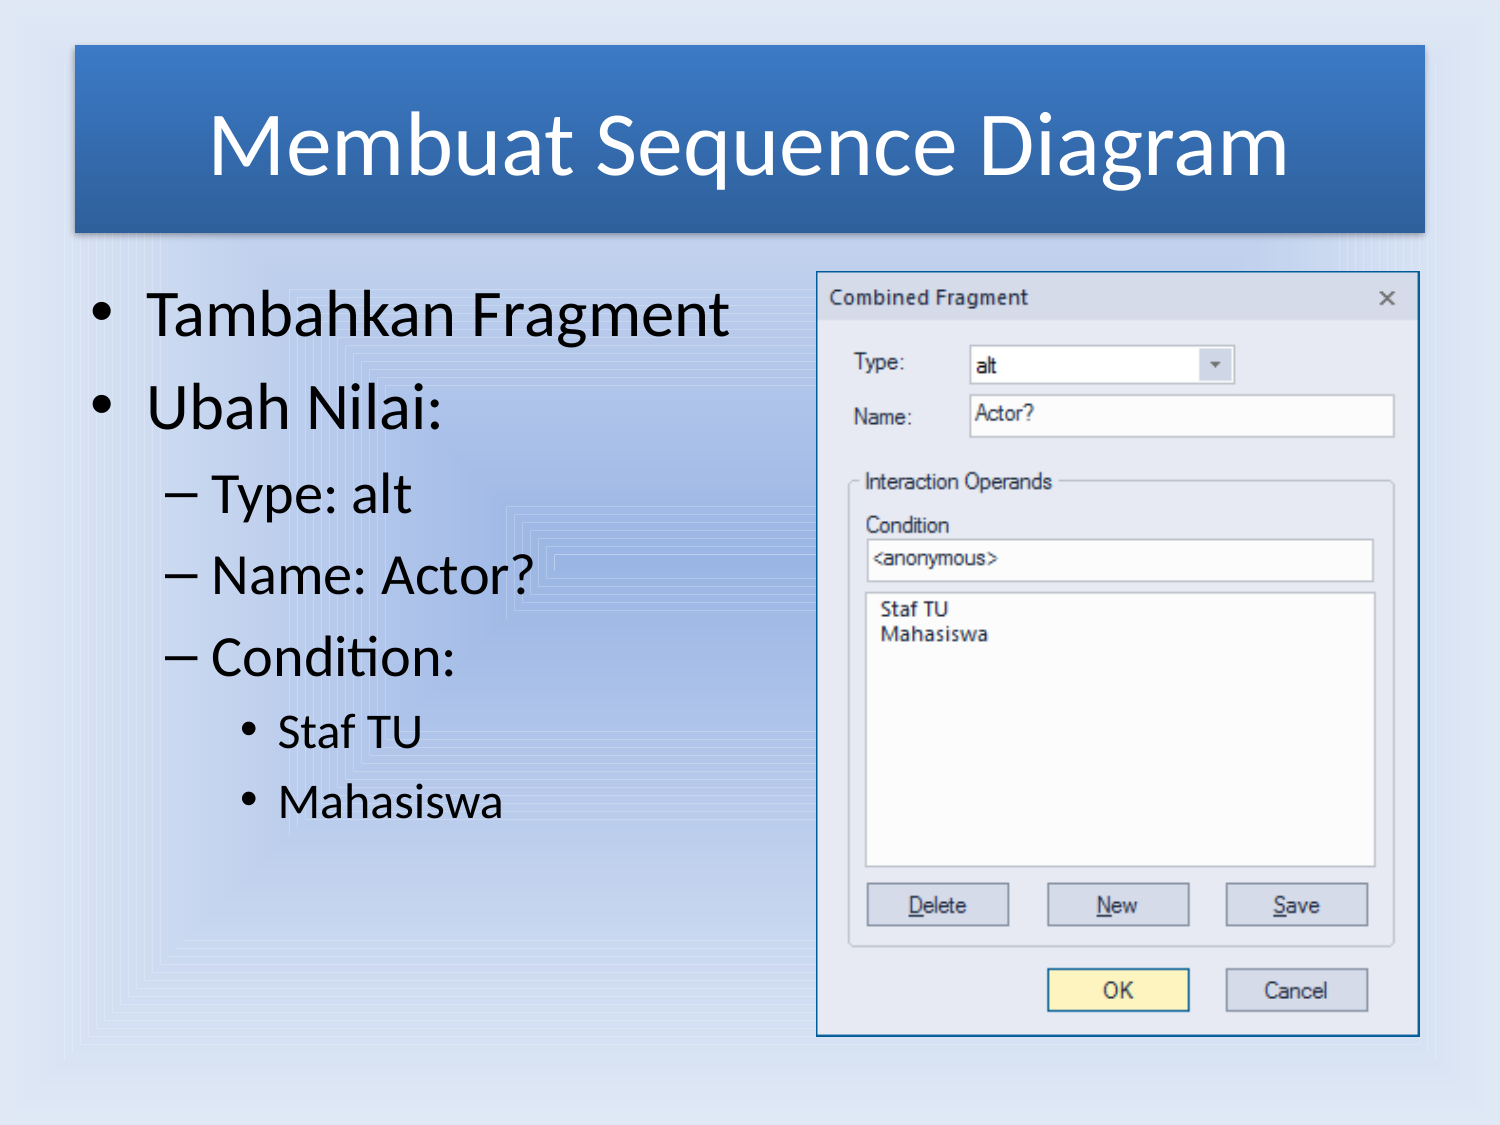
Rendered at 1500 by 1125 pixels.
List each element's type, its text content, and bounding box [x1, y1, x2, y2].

list Tambahkan Fragment Ubah Nilai: Type: alt Name: Actor? Condition: Staf TU Mahasiswa [75, 262, 817, 1005]
title Membuat Sequence Diagram [75, 45, 1425, 233]
picture [815, 271, 1420, 1037]
